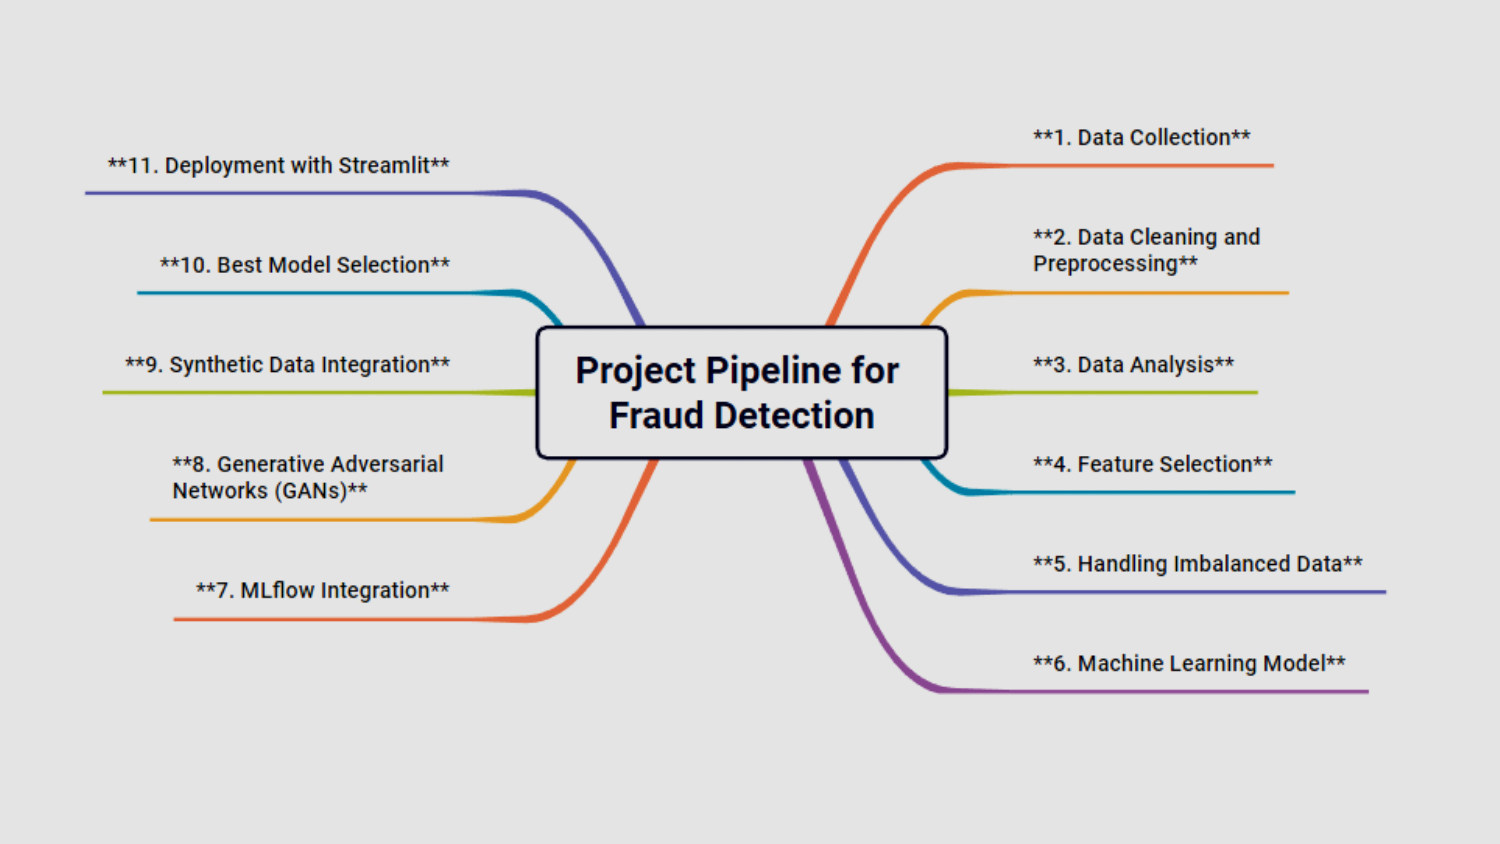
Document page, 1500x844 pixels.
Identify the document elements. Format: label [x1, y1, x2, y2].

list [0, 0, 1500, 844]
